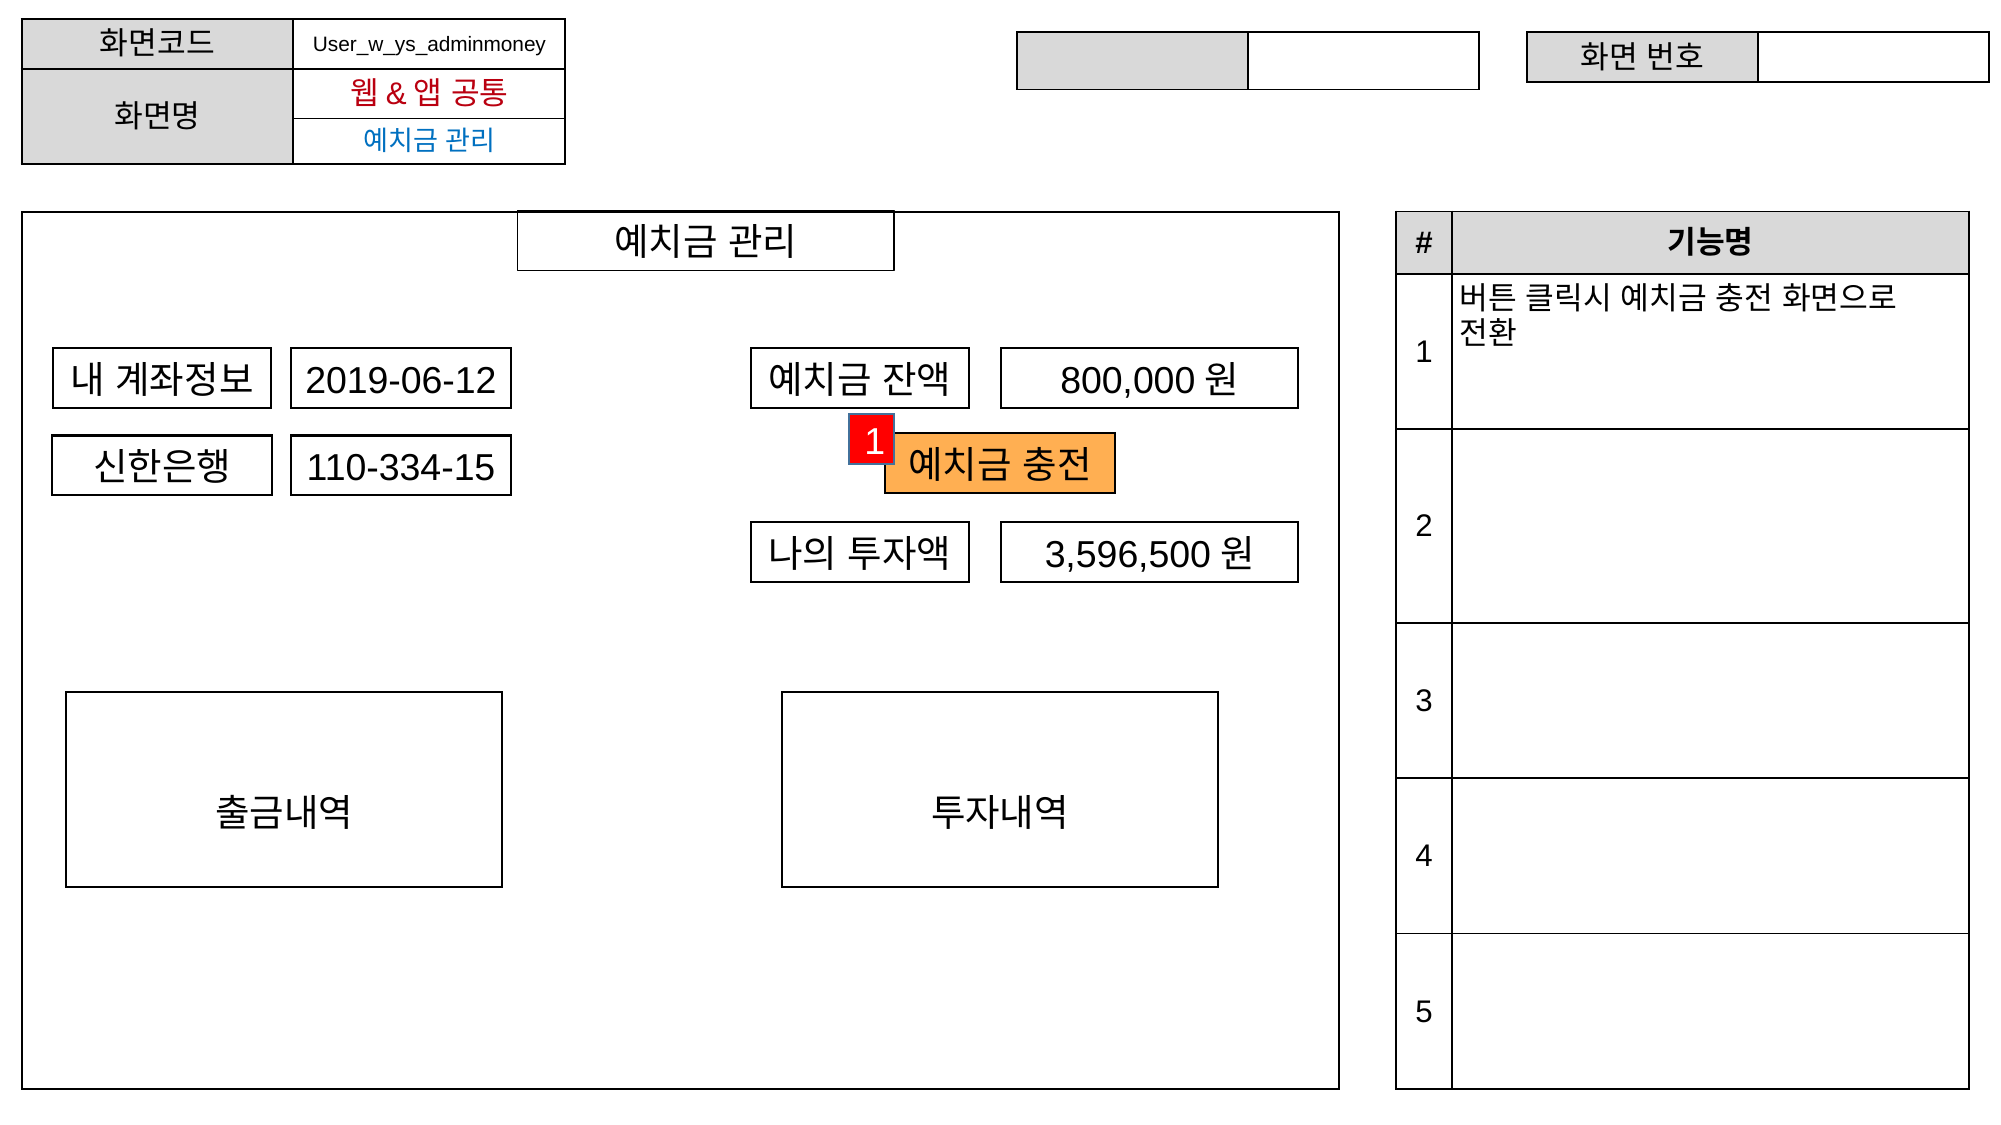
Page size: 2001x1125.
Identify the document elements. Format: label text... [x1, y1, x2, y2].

text_box 나의 투자액 [750, 522, 969, 583]
table_cell [1453, 430, 1968, 622]
table_header [1018, 33, 1247, 89]
table_cell 4 [1397, 779, 1451, 933]
table_cell [1453, 624, 1968, 777]
table_cell 5 [1397, 934, 1451, 1088]
text_box 신한은행 [51, 435, 273, 496]
text_box 2019-06-12 [290, 348, 511, 409]
table_header 기능명 [1453, 212, 1968, 273]
table_cell 화면명 [23, 70, 292, 163]
table_header 화면 번호 [1528, 33, 1757, 81]
table_header [1759, 33, 1988, 81]
table_header # [1397, 212, 1451, 273]
text_box 예치금 관리 [517, 210, 894, 271]
text_box 내 계좌정보 [53, 348, 272, 409]
table_cell 버튼 클릭시 예치금 충전 화면으로 전환 [1453, 275, 1968, 428]
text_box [849, 408, 895, 470]
table_cell [1453, 934, 1968, 1088]
text_box 예치금 충전 [884, 433, 1116, 494]
table_cell 3 [1397, 624, 1451, 777]
text_box 출금내역 [66, 691, 503, 887]
text_box 예치금 잔액 [750, 348, 969, 409]
table_cell 1 [1397, 275, 1451, 428]
text_box [942, 533, 1058, 592]
table_header User_w_ys_adminmoney [294, 20, 564, 68]
table_header 화면코드 [23, 20, 292, 68]
text_box 110-334-15 [290, 435, 511, 496]
table_cell [1453, 779, 1968, 933]
table_header [1249, 33, 1478, 89]
table_cell 예치금 관리 [294, 119, 564, 163]
text_box 투자내역 [782, 691, 1218, 887]
text_box 3,596,500원 [1001, 522, 1299, 583]
table_cell 웹&앱 공통 [294, 70, 564, 118]
table_cell 2 [1397, 430, 1451, 622]
text_box 800,000원 [1001, 348, 1299, 409]
text_box [21, 211, 1340, 1090]
